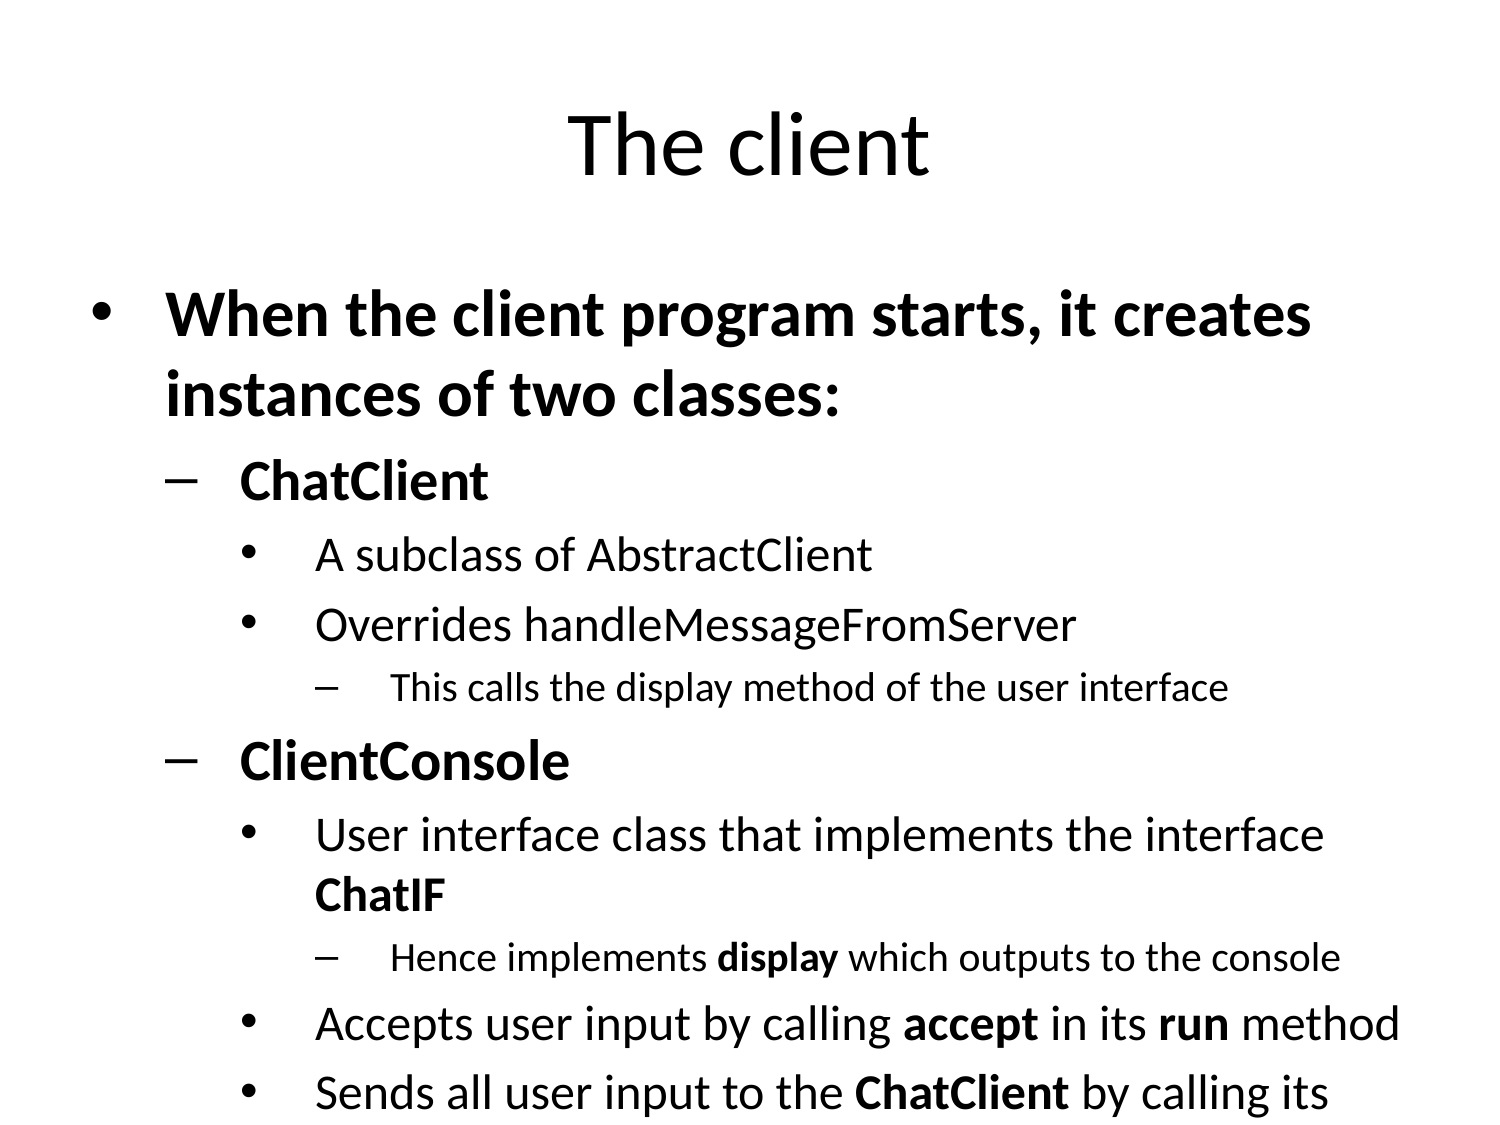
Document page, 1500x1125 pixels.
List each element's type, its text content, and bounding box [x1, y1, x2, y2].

title The client [75, 45, 1425, 233]
list When the client program starts, it creates instances of two classes: ChatClient A subclass of AbstractClient Overrides handleMessageFromServer This calls the display method of the user interface ClientConsole User interface class that implements the interface ChatIF Hence implements display which outputs to the console Accepts user input by calling accept in its run method Sends all user input to the ChatClient by calling its handleMessageFromClientUI This, in turn, calls sendToServer [75, 262, 1425, 1005]
